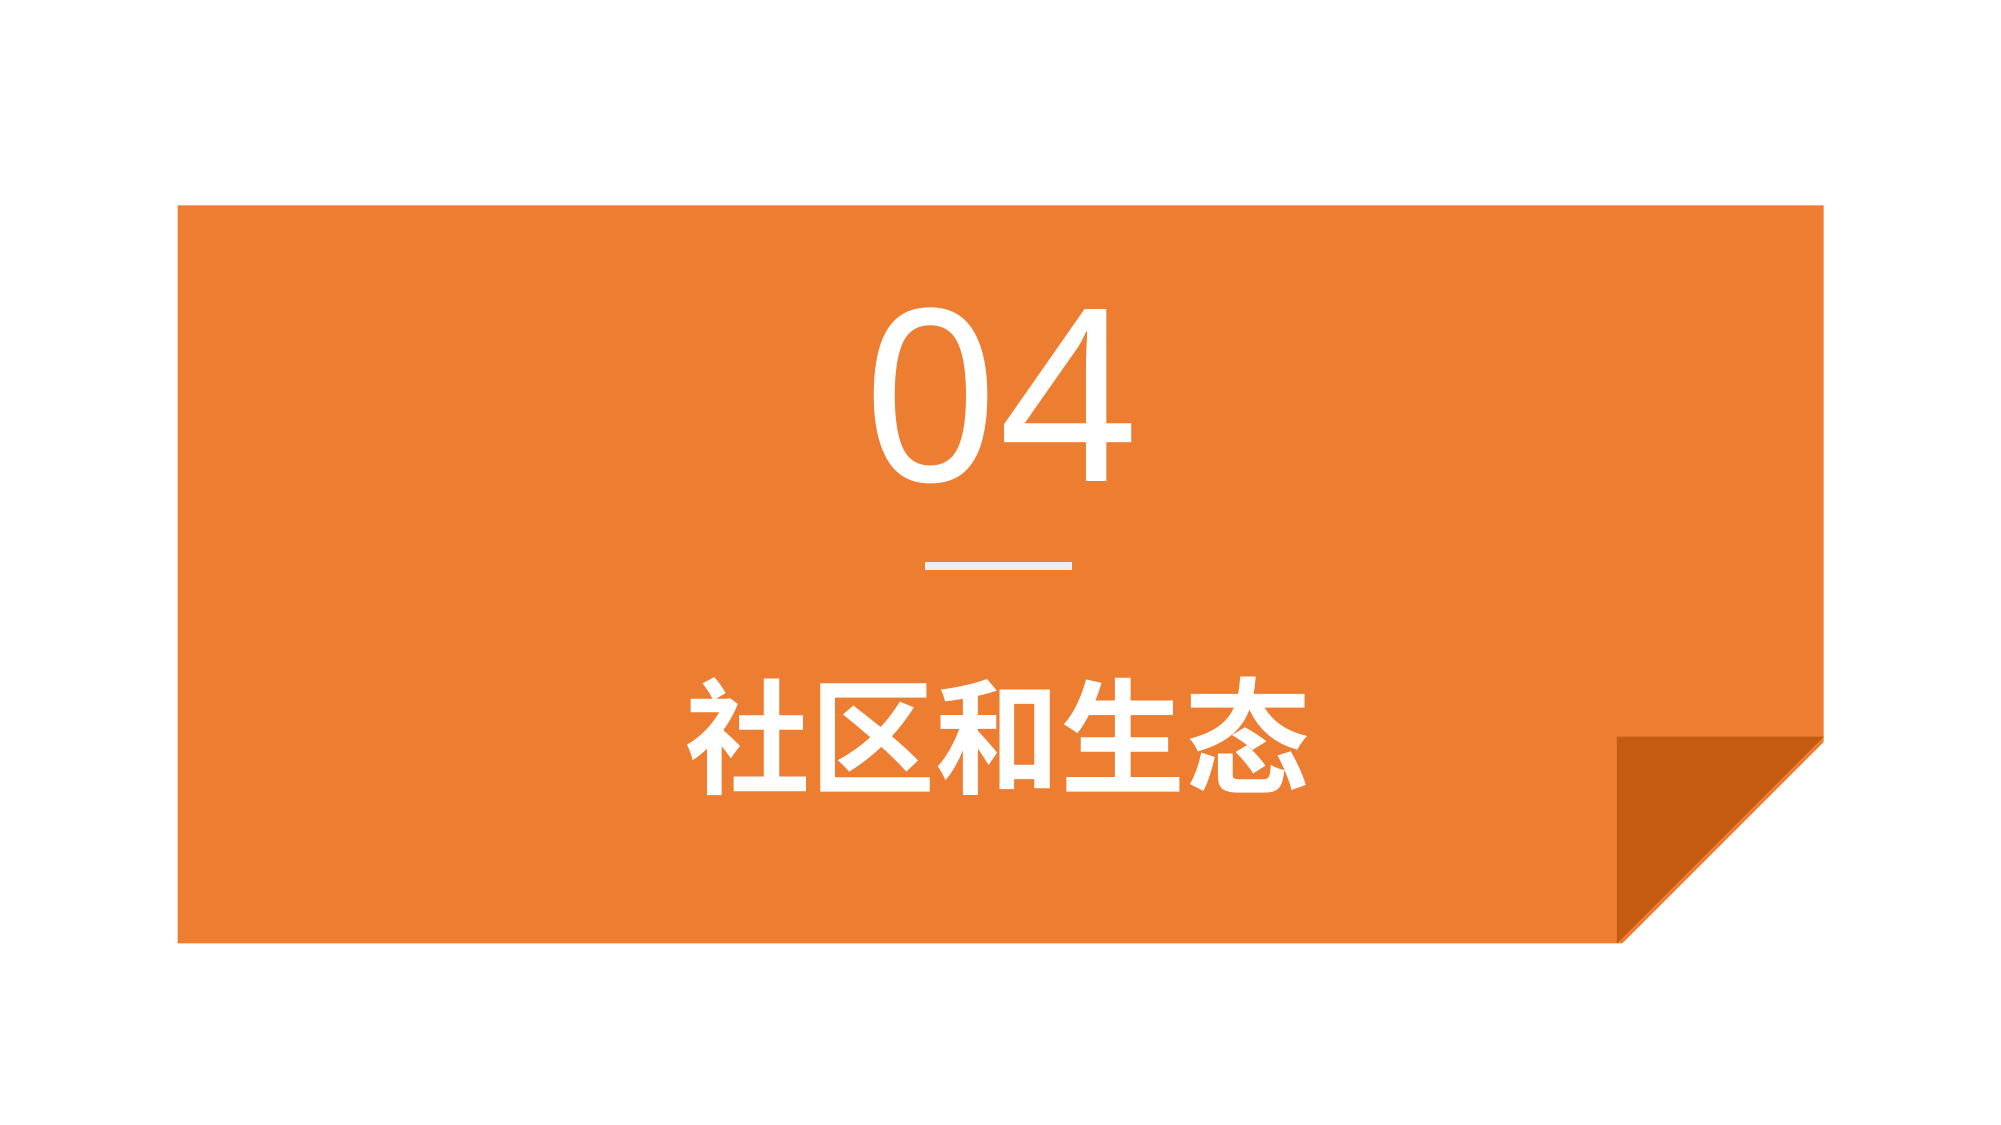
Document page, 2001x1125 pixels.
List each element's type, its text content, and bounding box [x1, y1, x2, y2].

text_box [176, 204, 1825, 945]
text_box [1615, 735, 1827, 946]
text_box 04 [848, 234, 1152, 537]
text_box 社区和生态 [671, 651, 1326, 817]
